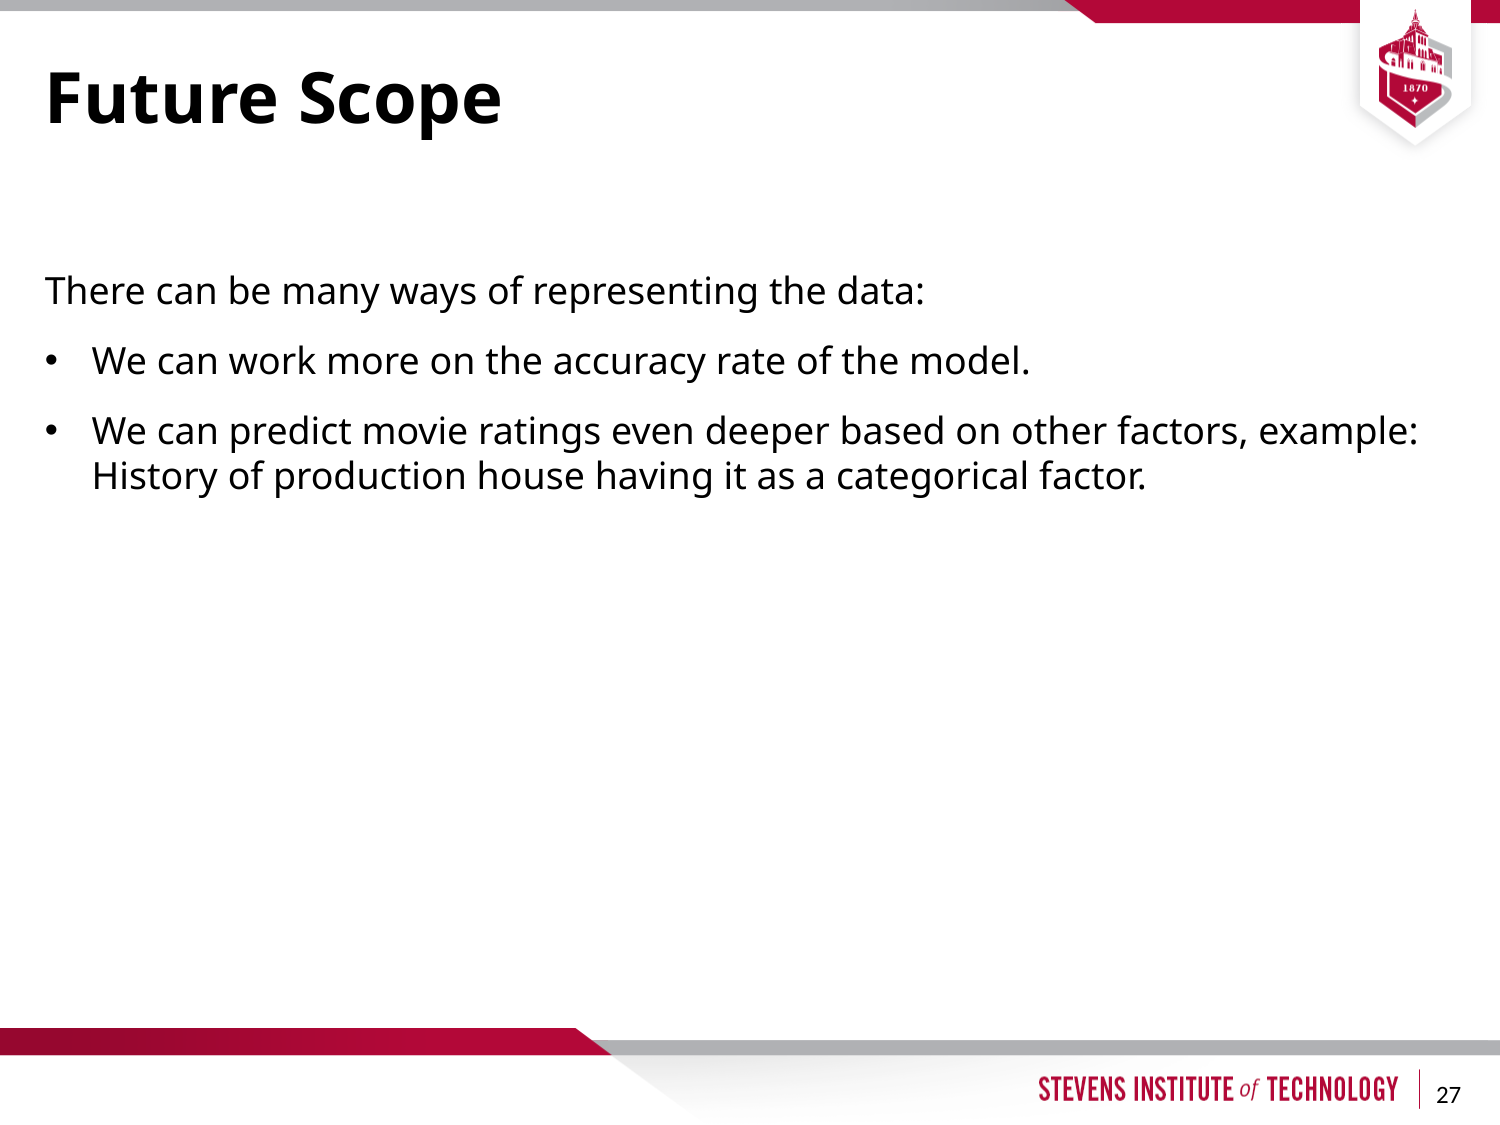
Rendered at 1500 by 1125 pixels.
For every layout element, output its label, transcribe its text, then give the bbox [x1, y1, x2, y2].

picture [0, 0, 1500, 160]
list There can be many ways of representing the data: We can work more on the accuracy rate of the model. We can predict movie ratings even deeper based on other factors, example: History of production house having it as a categorical factor. [36, 259, 1463, 1001]
title Future Scope [36, 44, 1338, 234]
slide_number 27 [1428, 1070, 1473, 1116]
picture [0, 1028, 1500, 1125]
